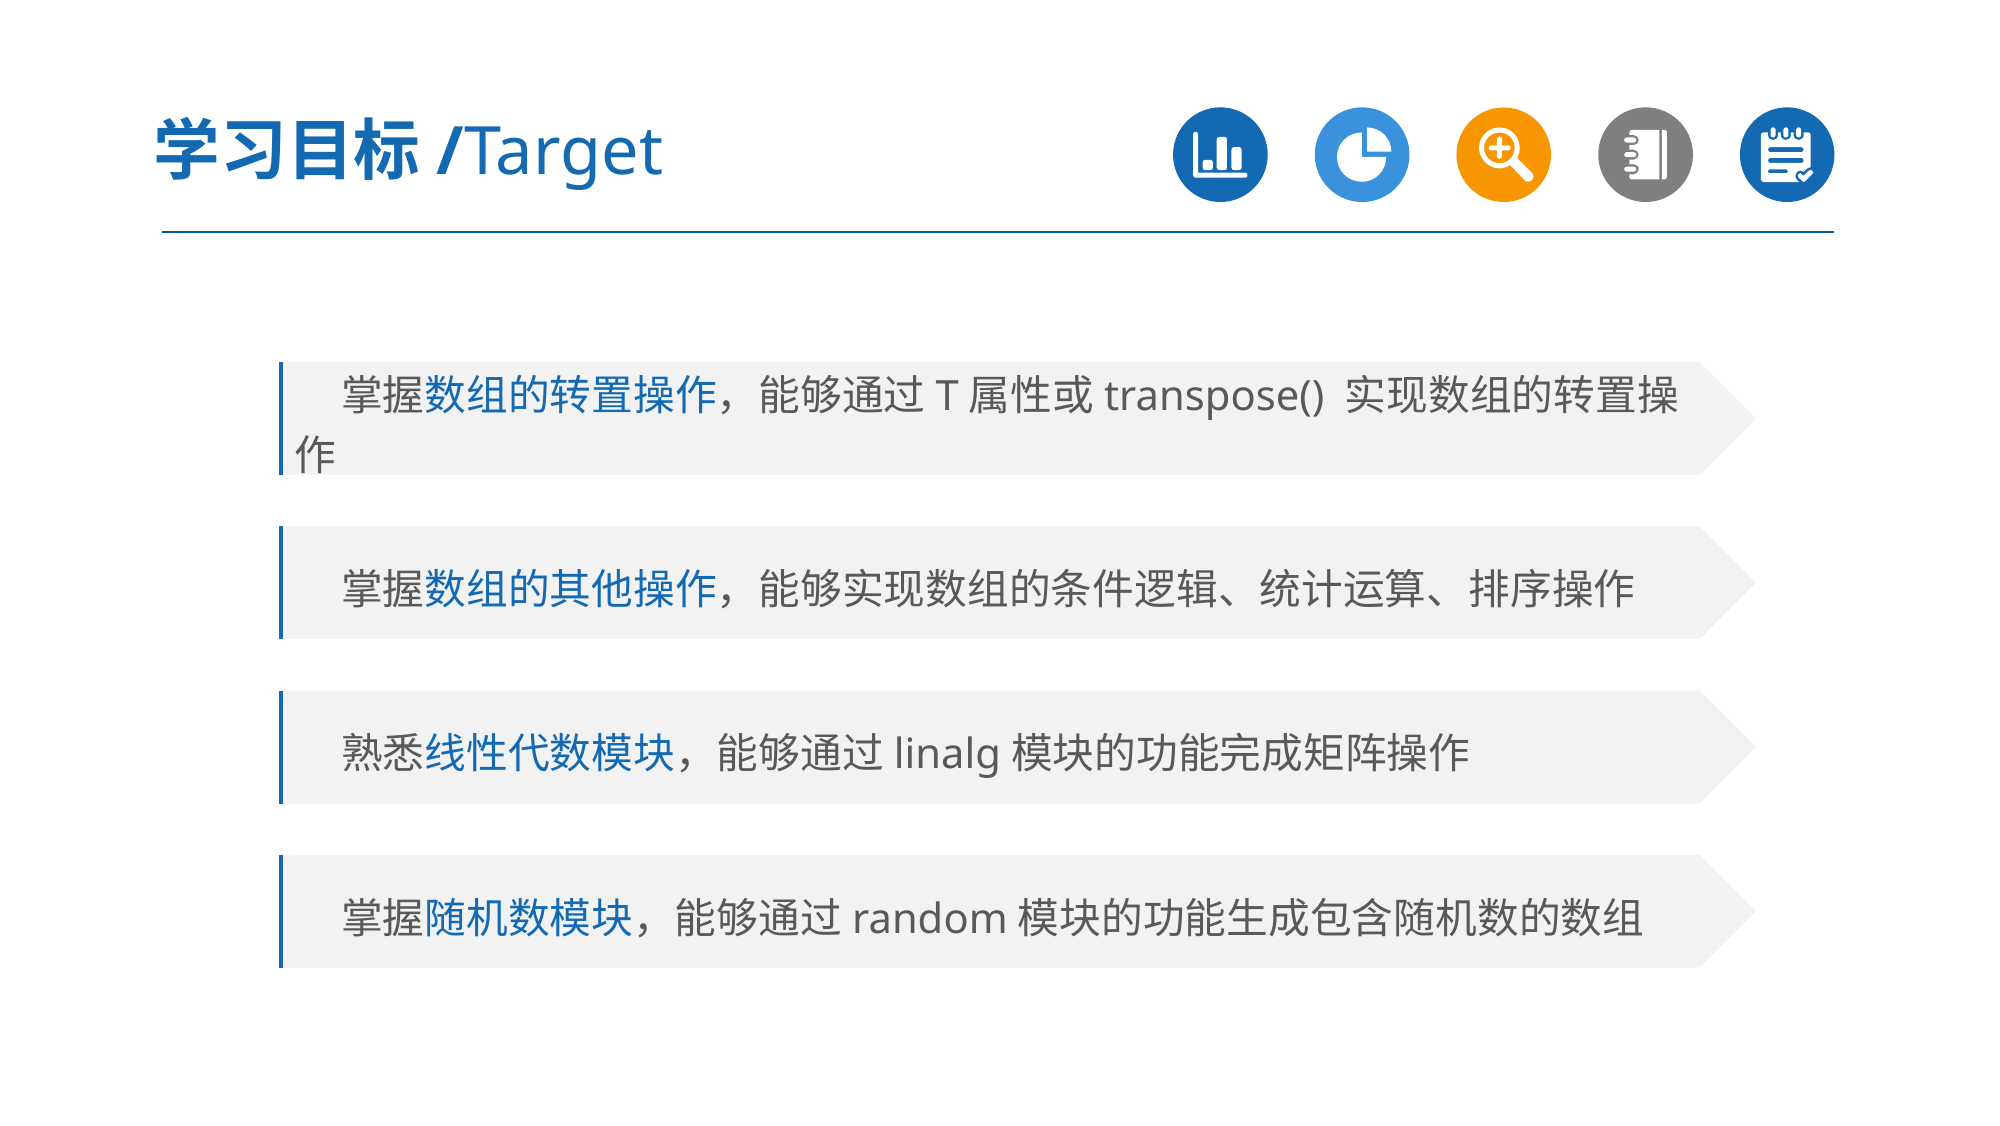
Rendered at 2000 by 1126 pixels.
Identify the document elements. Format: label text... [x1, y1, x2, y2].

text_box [279, 361, 1757, 475]
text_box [279, 526, 1757, 640]
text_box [279, 690, 1757, 804]
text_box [279, 854, 1757, 968]
text_box 学习目标/Target [133, 93, 918, 203]
